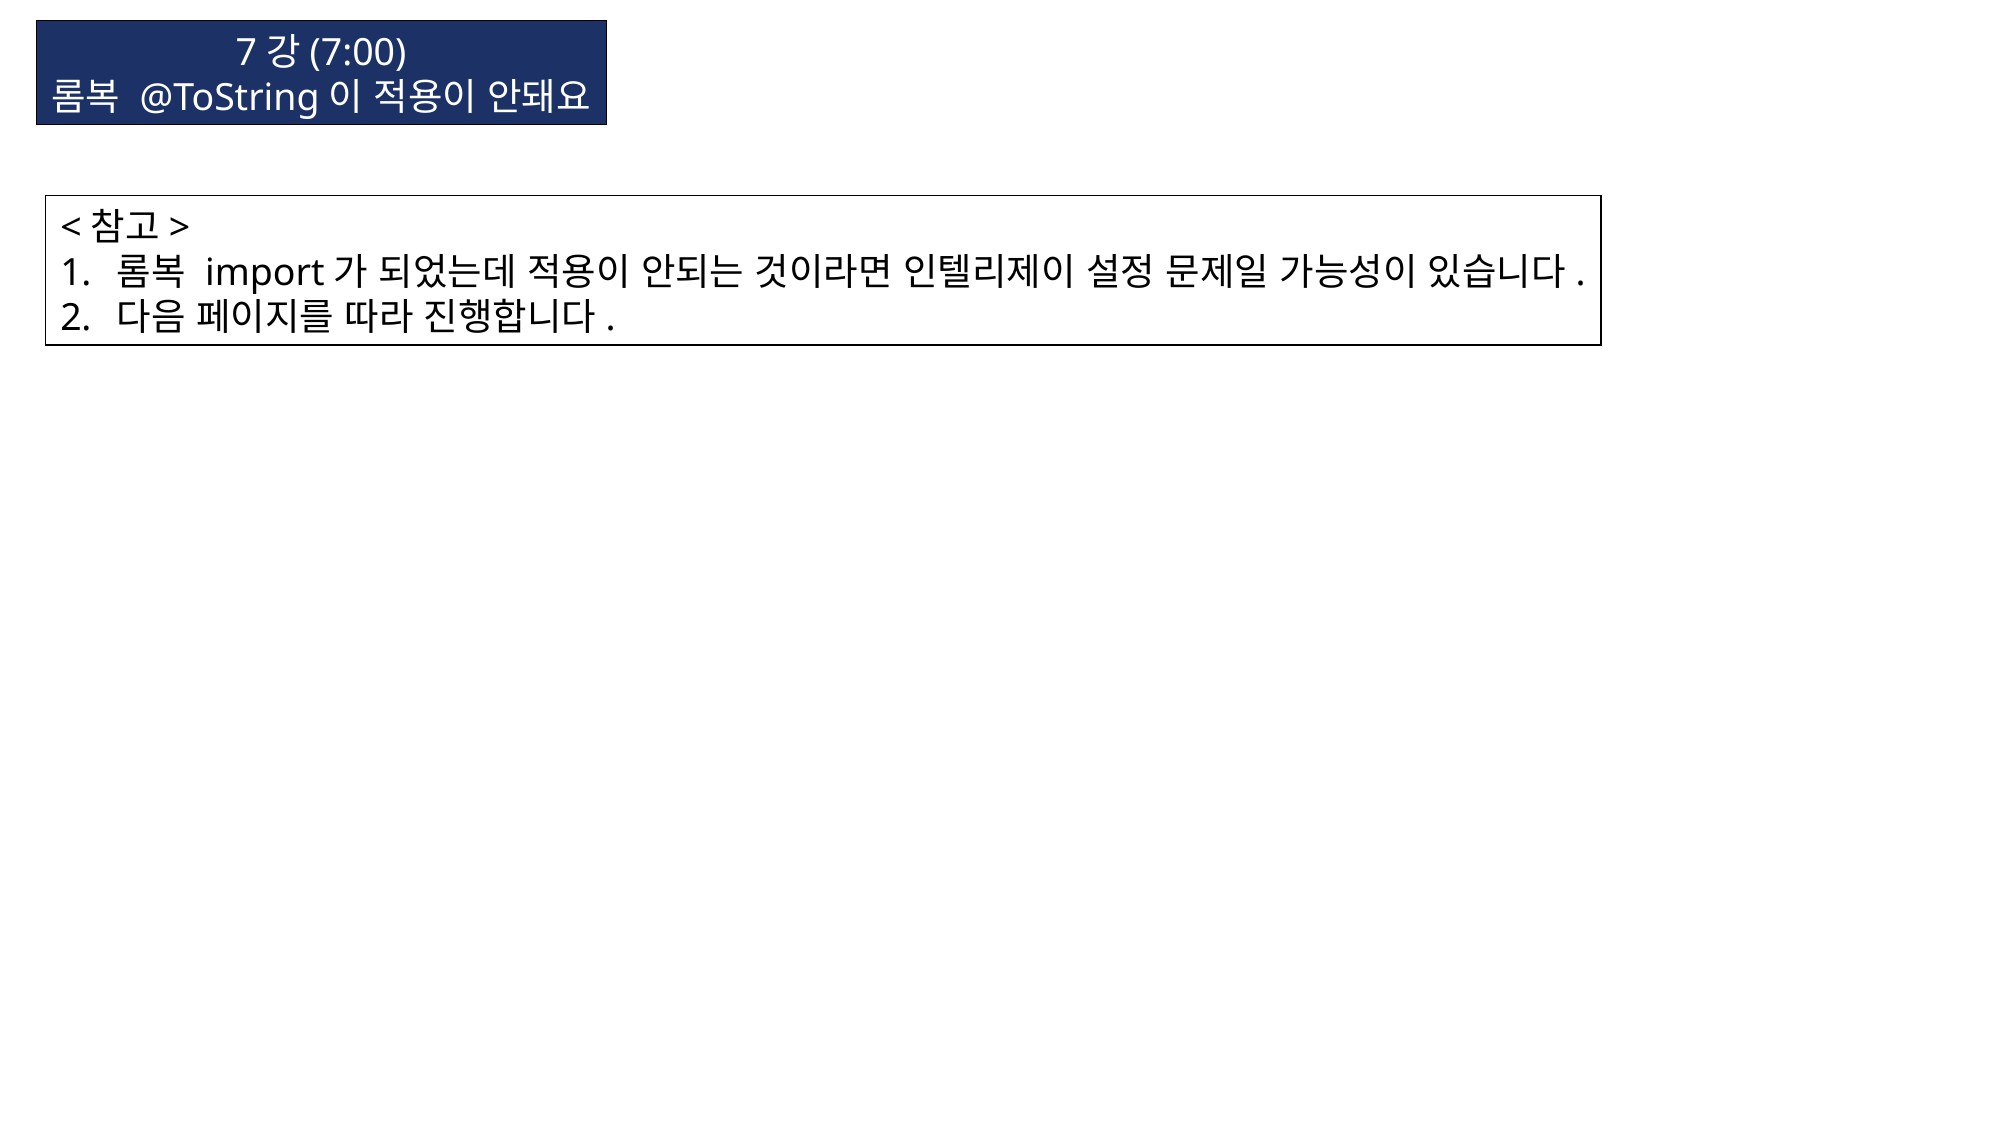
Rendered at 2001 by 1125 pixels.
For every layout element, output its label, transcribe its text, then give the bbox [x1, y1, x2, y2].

text_box 7강(7:00) 롬복 @ToString이 적용이 안돼요 [36, 20, 607, 125]
text_box <참고> 롬복 import가 되었는데 적용이 안되는 것이라면 인텔리제이 설정 문제일 가능성이 있습니다. 다음 페이지를 따라 진행합니다. [45, 195, 1601, 346]
